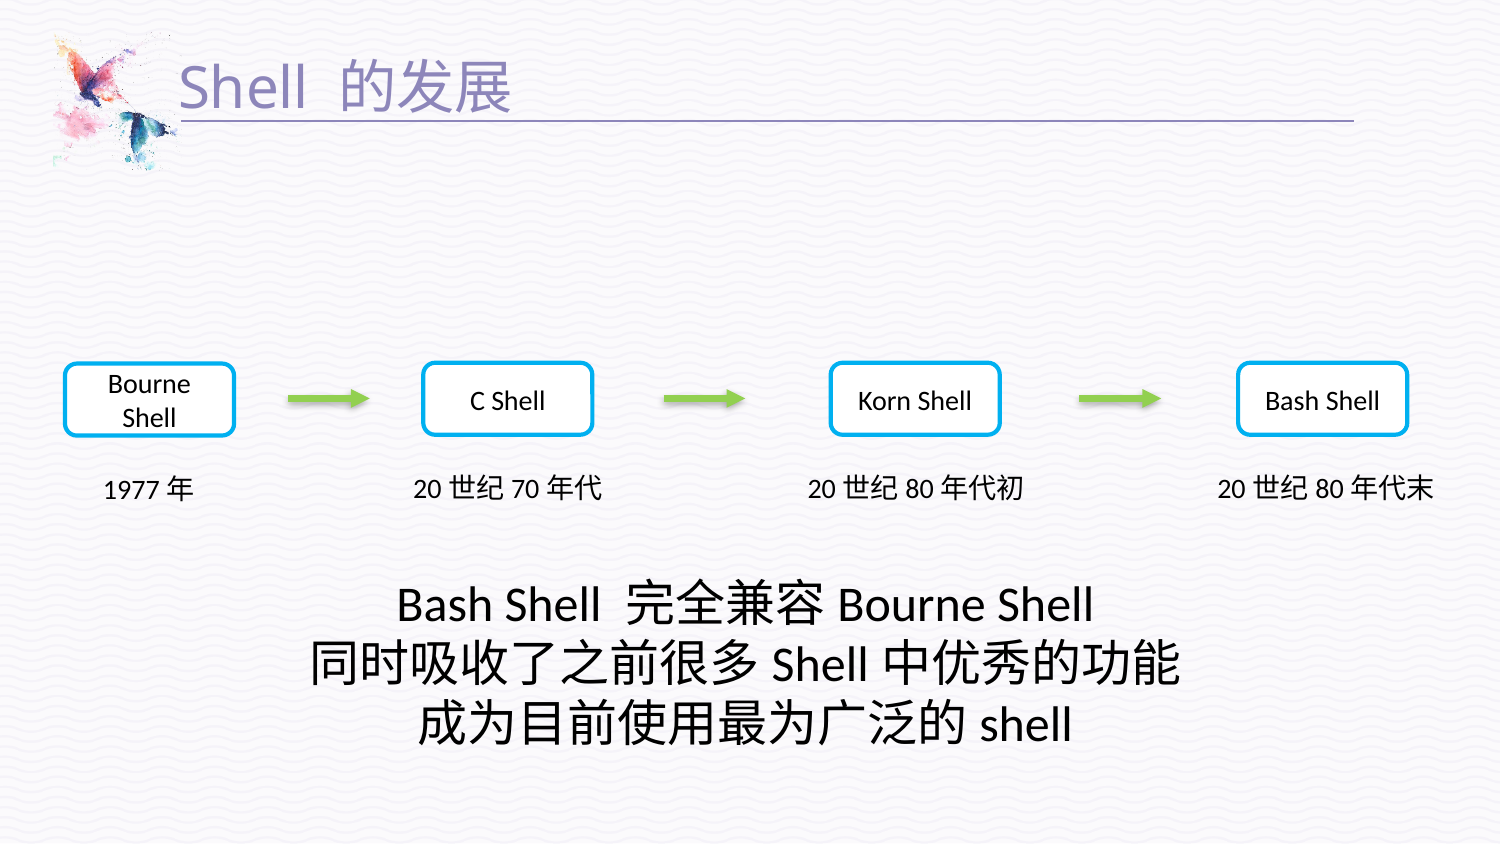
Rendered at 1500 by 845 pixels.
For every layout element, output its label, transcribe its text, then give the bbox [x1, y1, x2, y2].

text_box 20世纪70年代 [398, 462, 618, 512]
text_box 20世纪80年代末 [1202, 462, 1450, 512]
text_box 20世纪80年代初 [792, 462, 1040, 512]
text_box Bash Shell [1236, 360, 1410, 437]
picture [0, 0, 1500, 844]
text_box Shell 的发展 [186, 50, 548, 120]
text_box Bash Shell 完全兼容Bourne Shell 同时吸收了之前很多Shell中优秀的功能 成为目前使用最为广泛的shell [157, 564, 1334, 760]
text_box Bourne Shell [62, 361, 237, 438]
text_box 1977年 [88, 464, 210, 513]
text_box Korn Shell [828, 360, 1002, 437]
text_box C Shell [421, 360, 595, 437]
